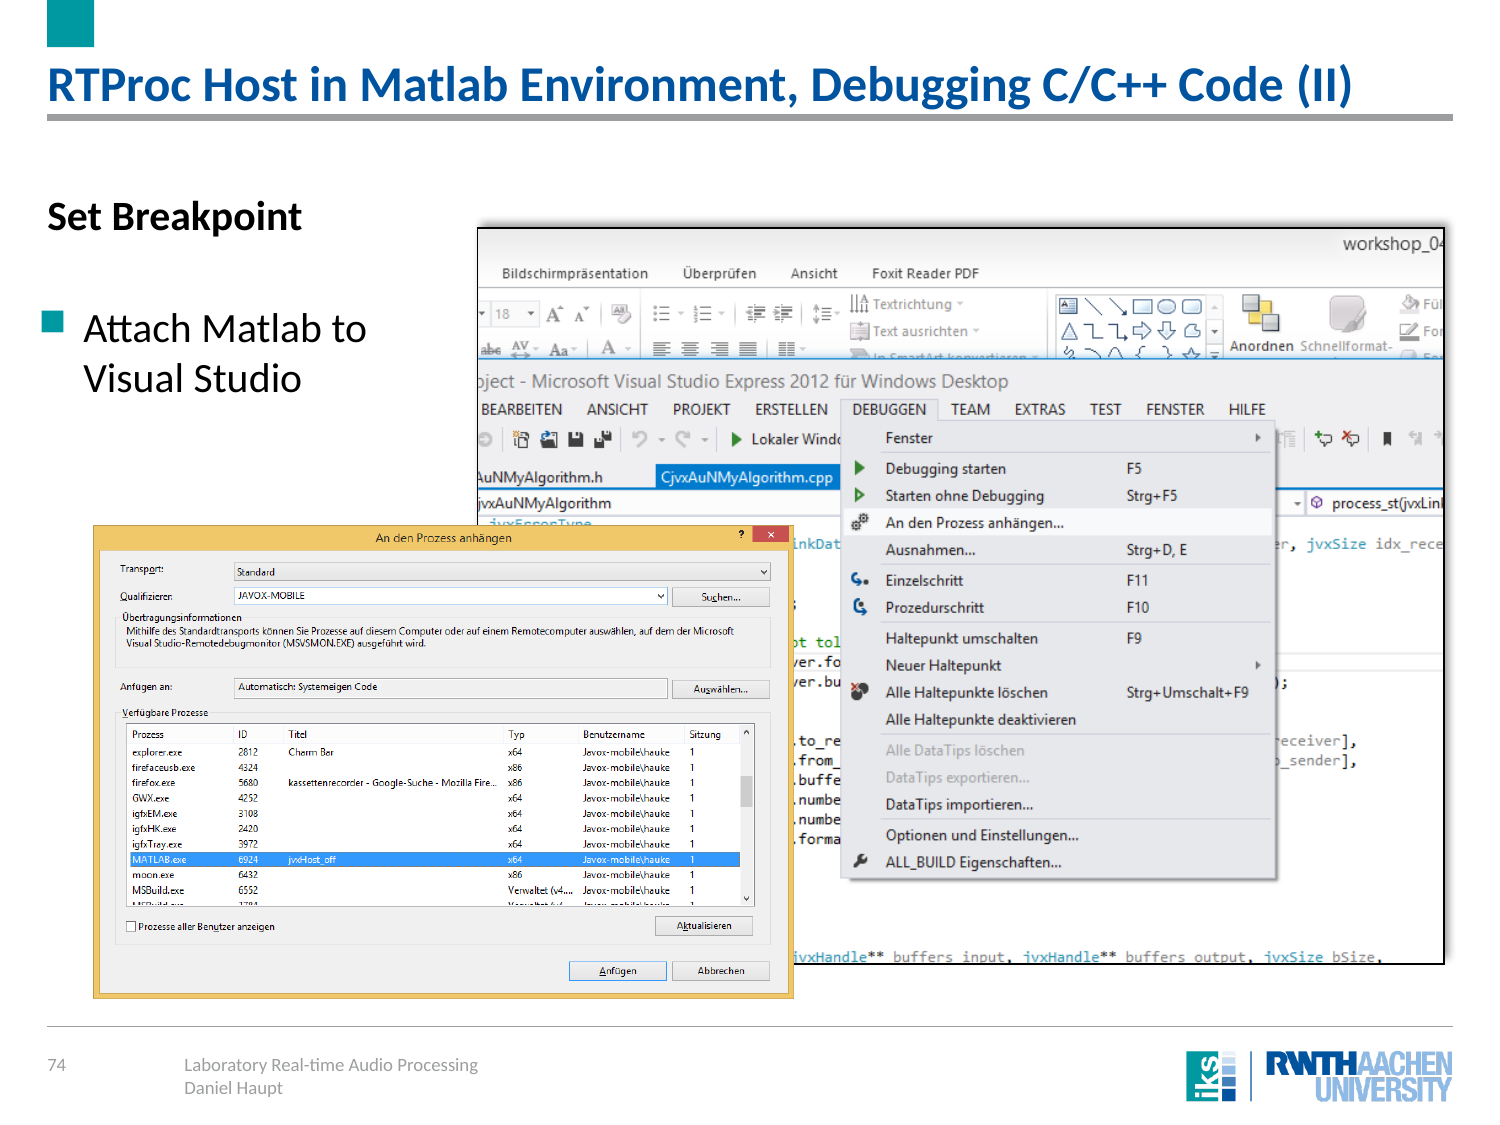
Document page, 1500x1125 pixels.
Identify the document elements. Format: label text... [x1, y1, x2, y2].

list Attach Matlab to Visual Studio [38, 301, 475, 826]
list Set Breakpoint [47, 188, 1453, 231]
picture [93, 228, 1444, 999]
picture [1171, 1026, 1467, 1125]
title RTProc Host in Matlab Environment, Debugging C/C++ Code (II) [47, 46, 1453, 113]
